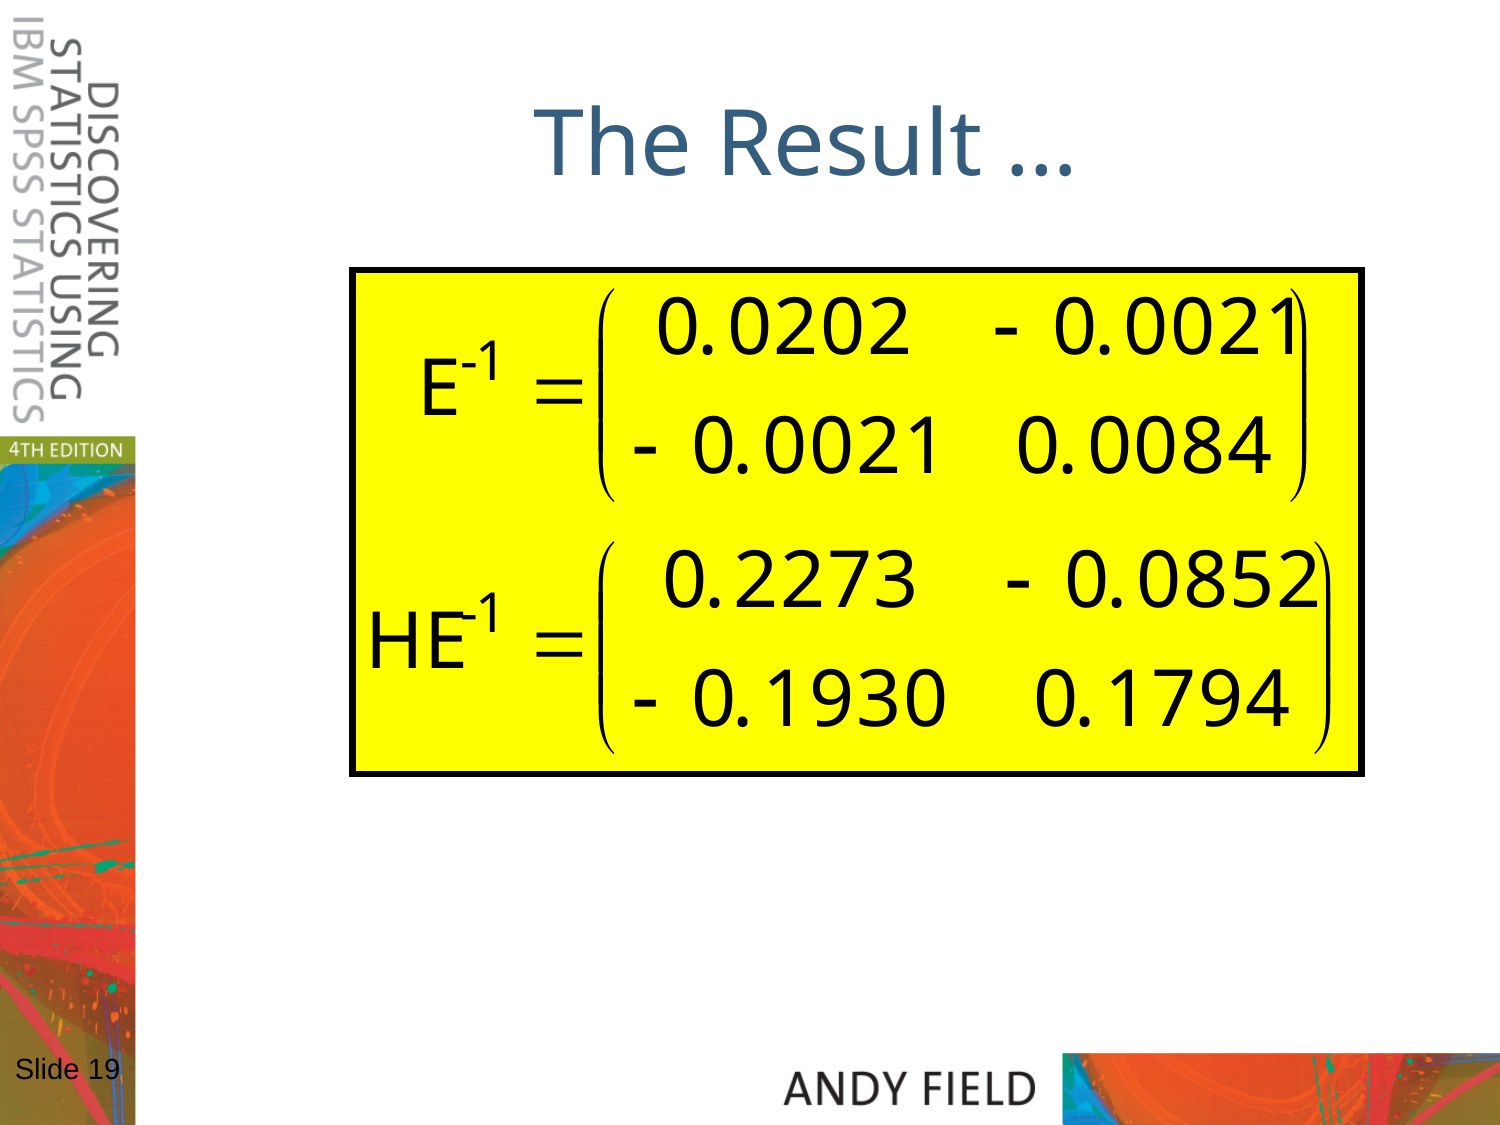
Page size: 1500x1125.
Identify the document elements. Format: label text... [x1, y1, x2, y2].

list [355, 272, 1359, 771]
title The Result … [187, 45, 1425, 233]
slide_number Slide 19 [0, 1042, 141, 1103]
